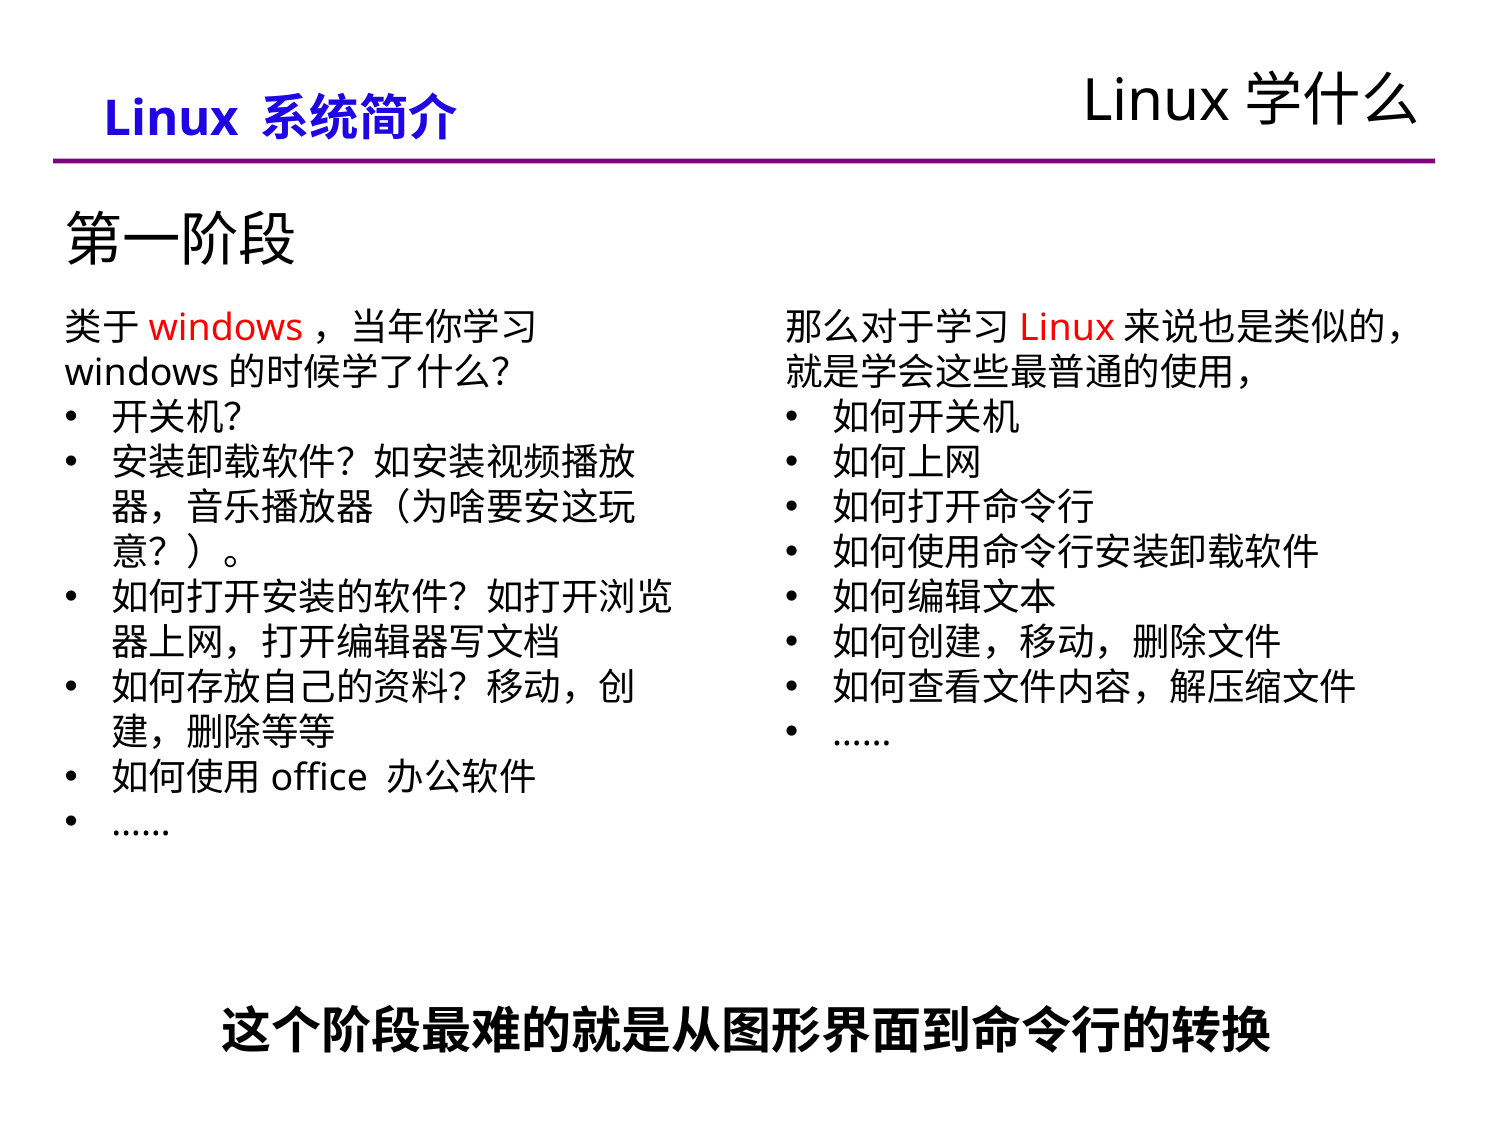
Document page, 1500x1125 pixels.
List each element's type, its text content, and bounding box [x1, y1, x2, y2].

text_box Linux 系统简介 [88, 78, 571, 154]
text_box 这个阶段最难的就是从图形界面到命令行的转换 [206, 990, 1306, 1066]
text_box 类于windows，当年你学习windows的时候学了什么？ 开关机？ 安装卸载软件？如安装视频播放器，音乐播放器（为啥要安这玩意？）。 如何打开安装的软件？如打开浏览器上网，打开编辑器写文档 如何存放自己的资料？移动，创建，删除等等 如何使用office 办公软件 …… [49, 295, 691, 851]
text_box 第一阶段 [49, 194, 853, 280]
text_box Linux学什么 [1067, 54, 1441, 140]
text_box 那么对于学习Linux来说也是类似的，就是学会这些最普通的使用， 如何开关机 如何上网 如何打开命令行 如何使用命令行安装卸载软件 如何编辑文本 如何创建，移动，删除文件 如何查看文件内容，解压缩文件 …… [770, 295, 1459, 761]
